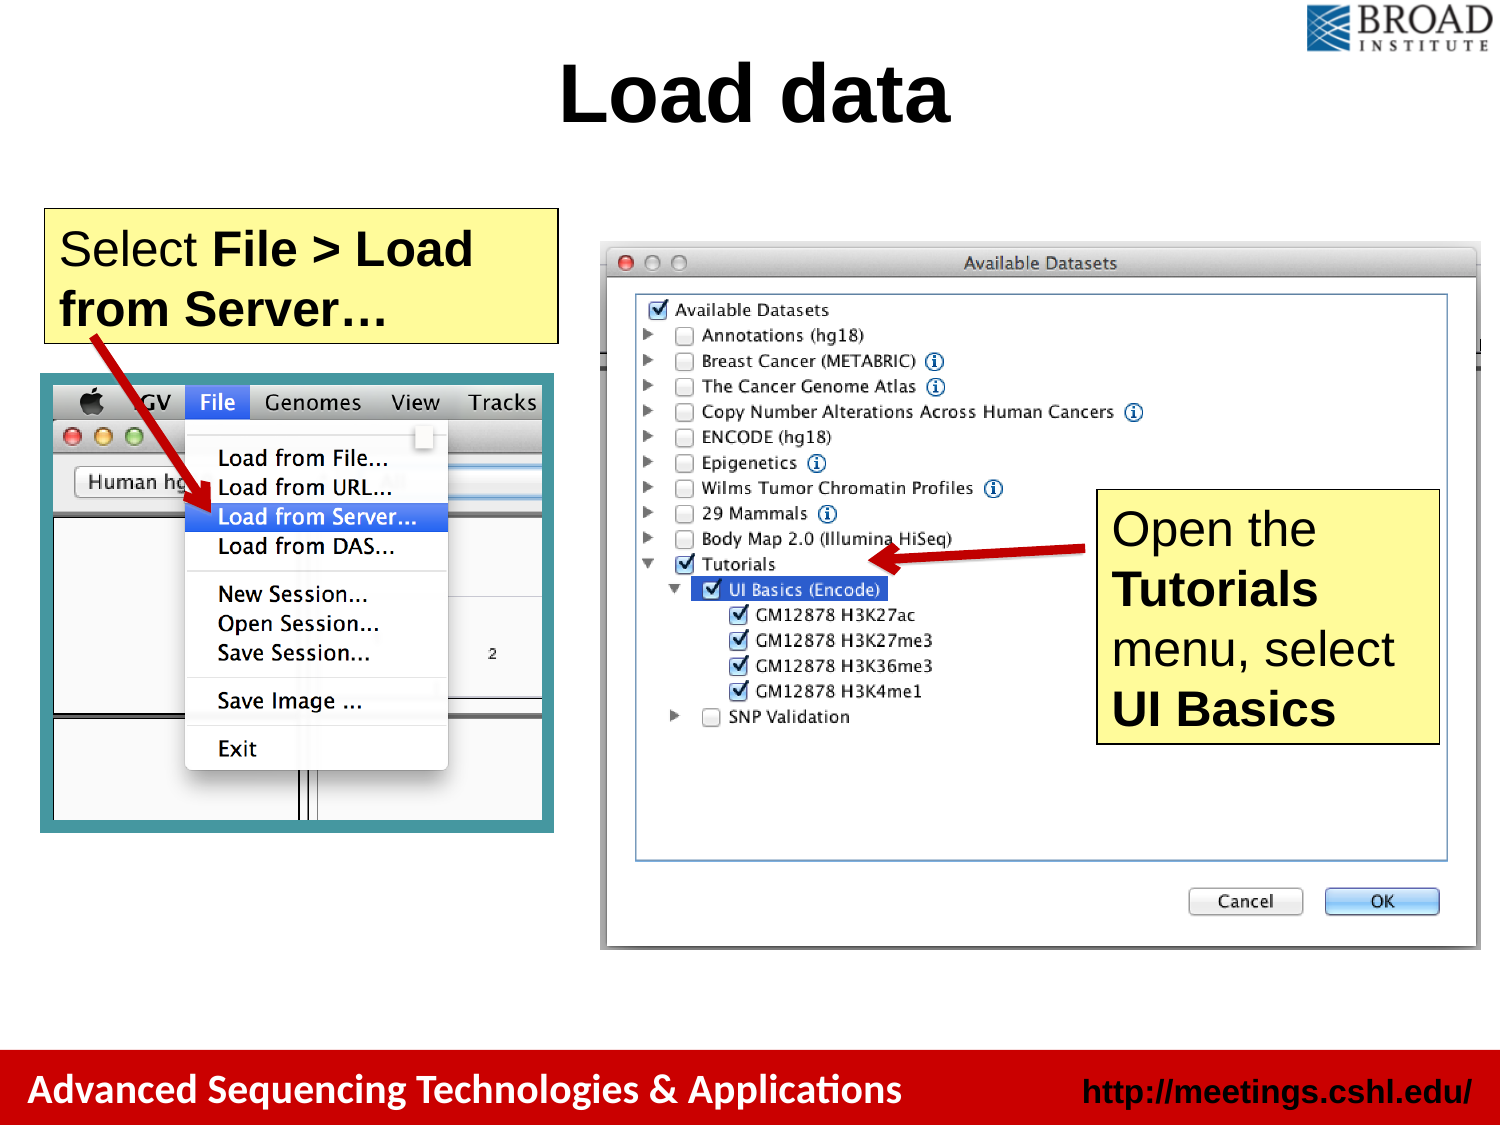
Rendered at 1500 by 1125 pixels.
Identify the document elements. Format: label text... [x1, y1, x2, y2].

title Load data [29, 0, 1480, 183]
picture [600, 240, 1482, 950]
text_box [867, 548, 1086, 561]
picture [1304, 0, 1497, 58]
picture [52, 384, 542, 821]
text_box Select File > Load from Server… [44, 208, 559, 344]
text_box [92, 335, 212, 514]
